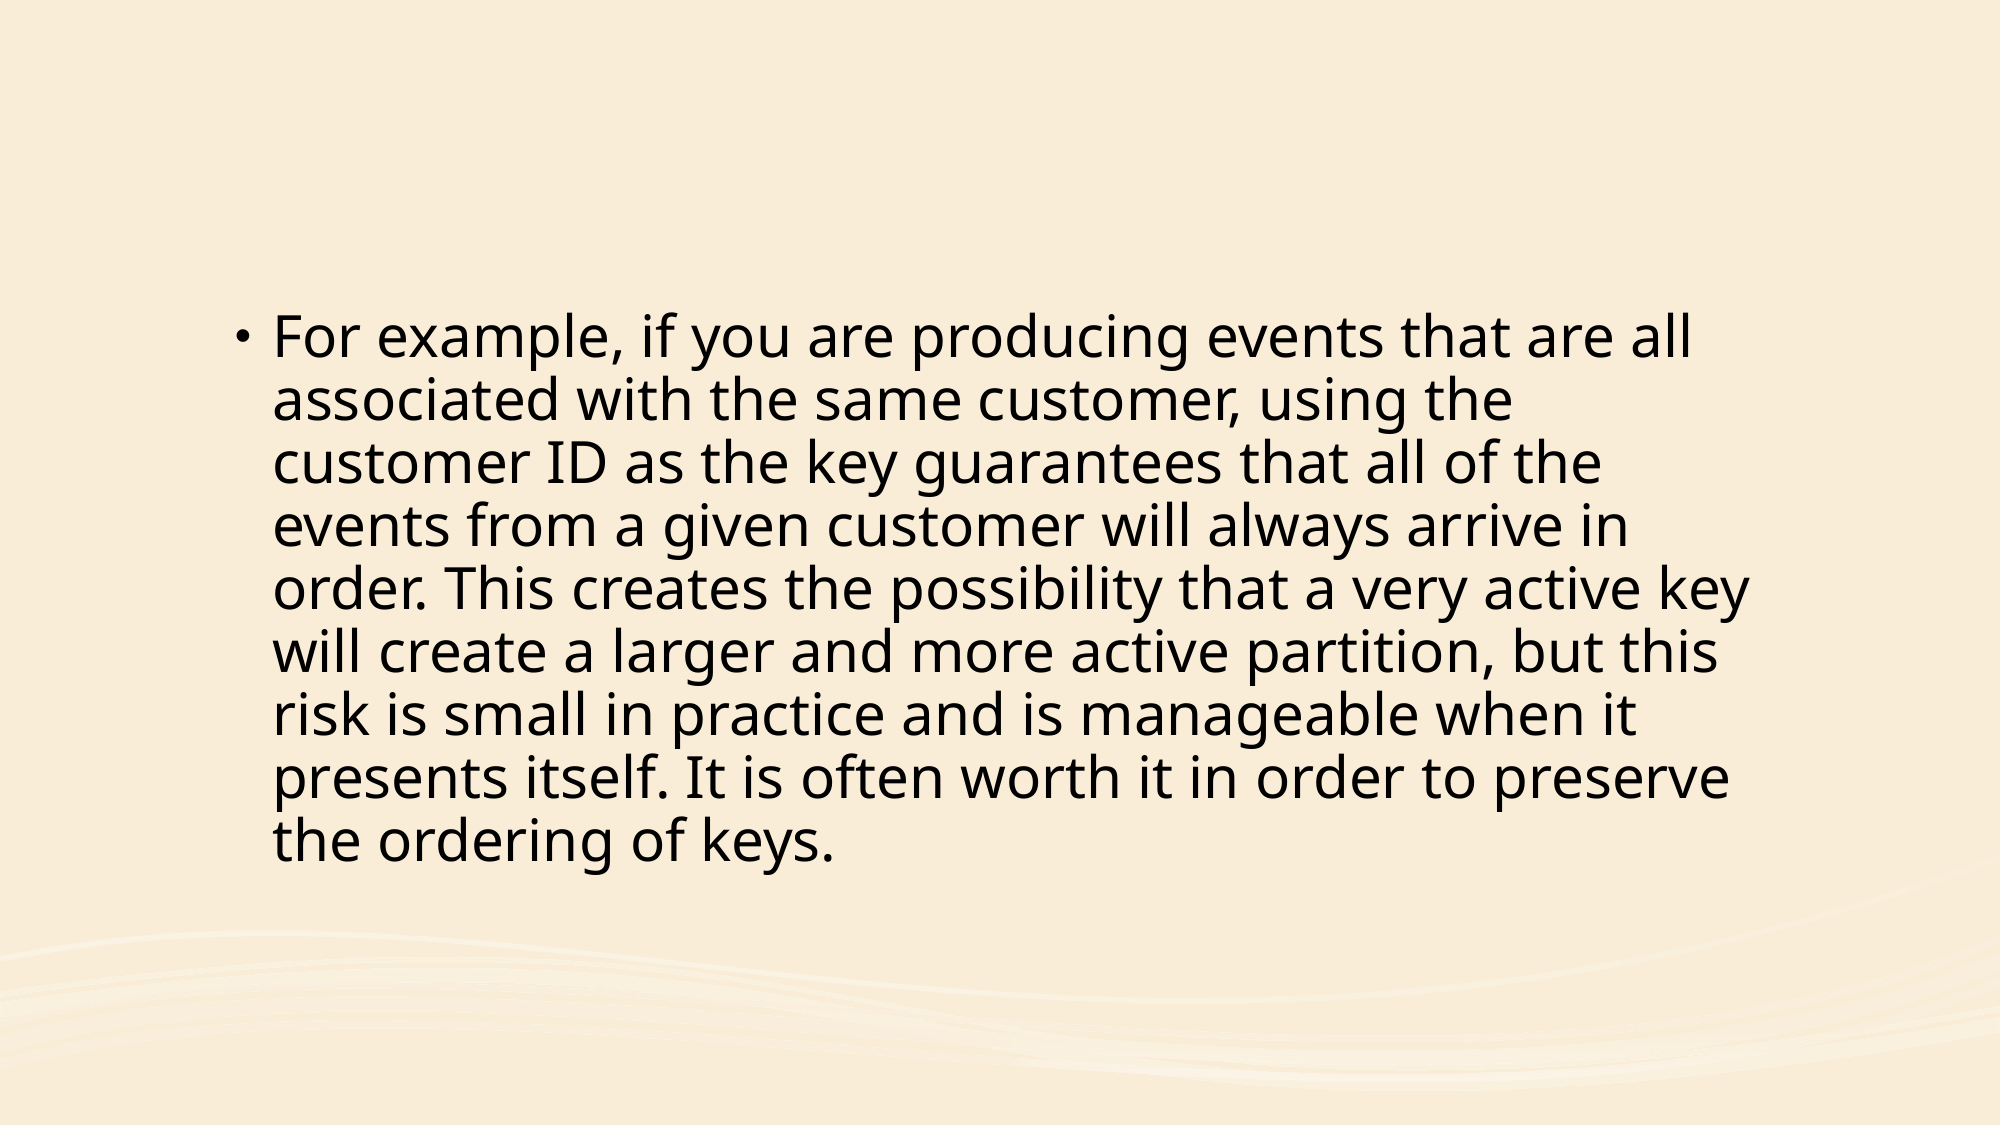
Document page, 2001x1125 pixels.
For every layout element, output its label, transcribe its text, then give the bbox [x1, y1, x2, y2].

list For example, if you are producing events that are all associated with the same customer, using the customer ID as the key guarantees that all of the events from a given customer will always arrive in order. This creates the possibility that a very active key will create a larger and more active partition, but this risk is small in practice and is manageable when it presents itself. It is often worth it in order to preserve the ordering of keys. [212, 299, 1788, 950]
